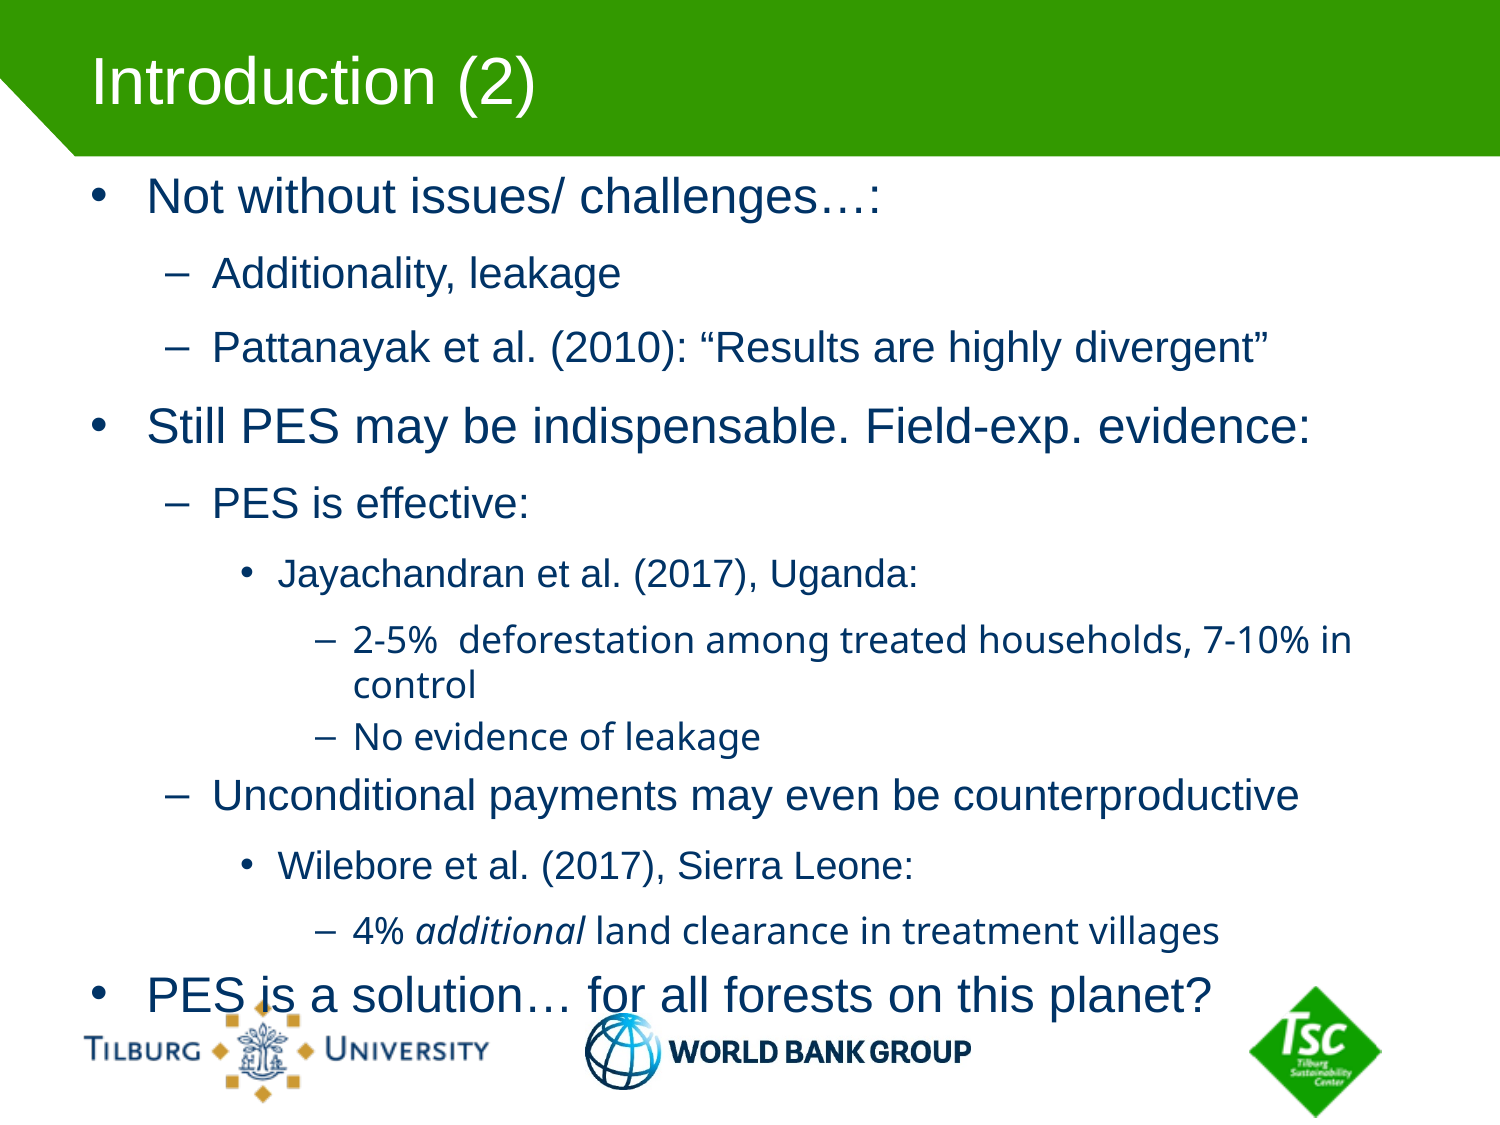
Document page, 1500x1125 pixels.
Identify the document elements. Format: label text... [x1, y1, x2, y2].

title Introduction (2) [74, 0, 1426, 156]
picture [78, 994, 495, 1111]
list Not without issues/ challenges…: Additionality, leakage Pattanayak et al. (2010): “Results are highly divergent” Still PES may be indispensable. Field-exp. evidence: PES is effective: Jayachandran et al. (2017), Uganda: 2-5% deforestation among treated households, 7-10% in control No evidence of leakage Unconditional payments may even be counterproductive Wilebore et al. (2017), Sierra Leone: 4% additional land clearance in treatment villages PES is a solution… for all forests on this planet? [74, 156, 1483, 924]
picture [1249, 986, 1382, 1118]
picture [605, 1020, 620, 1027]
picture [605, 1026, 622, 1039]
picture [618, 1028, 630, 1044]
picture [585, 1013, 971, 1090]
